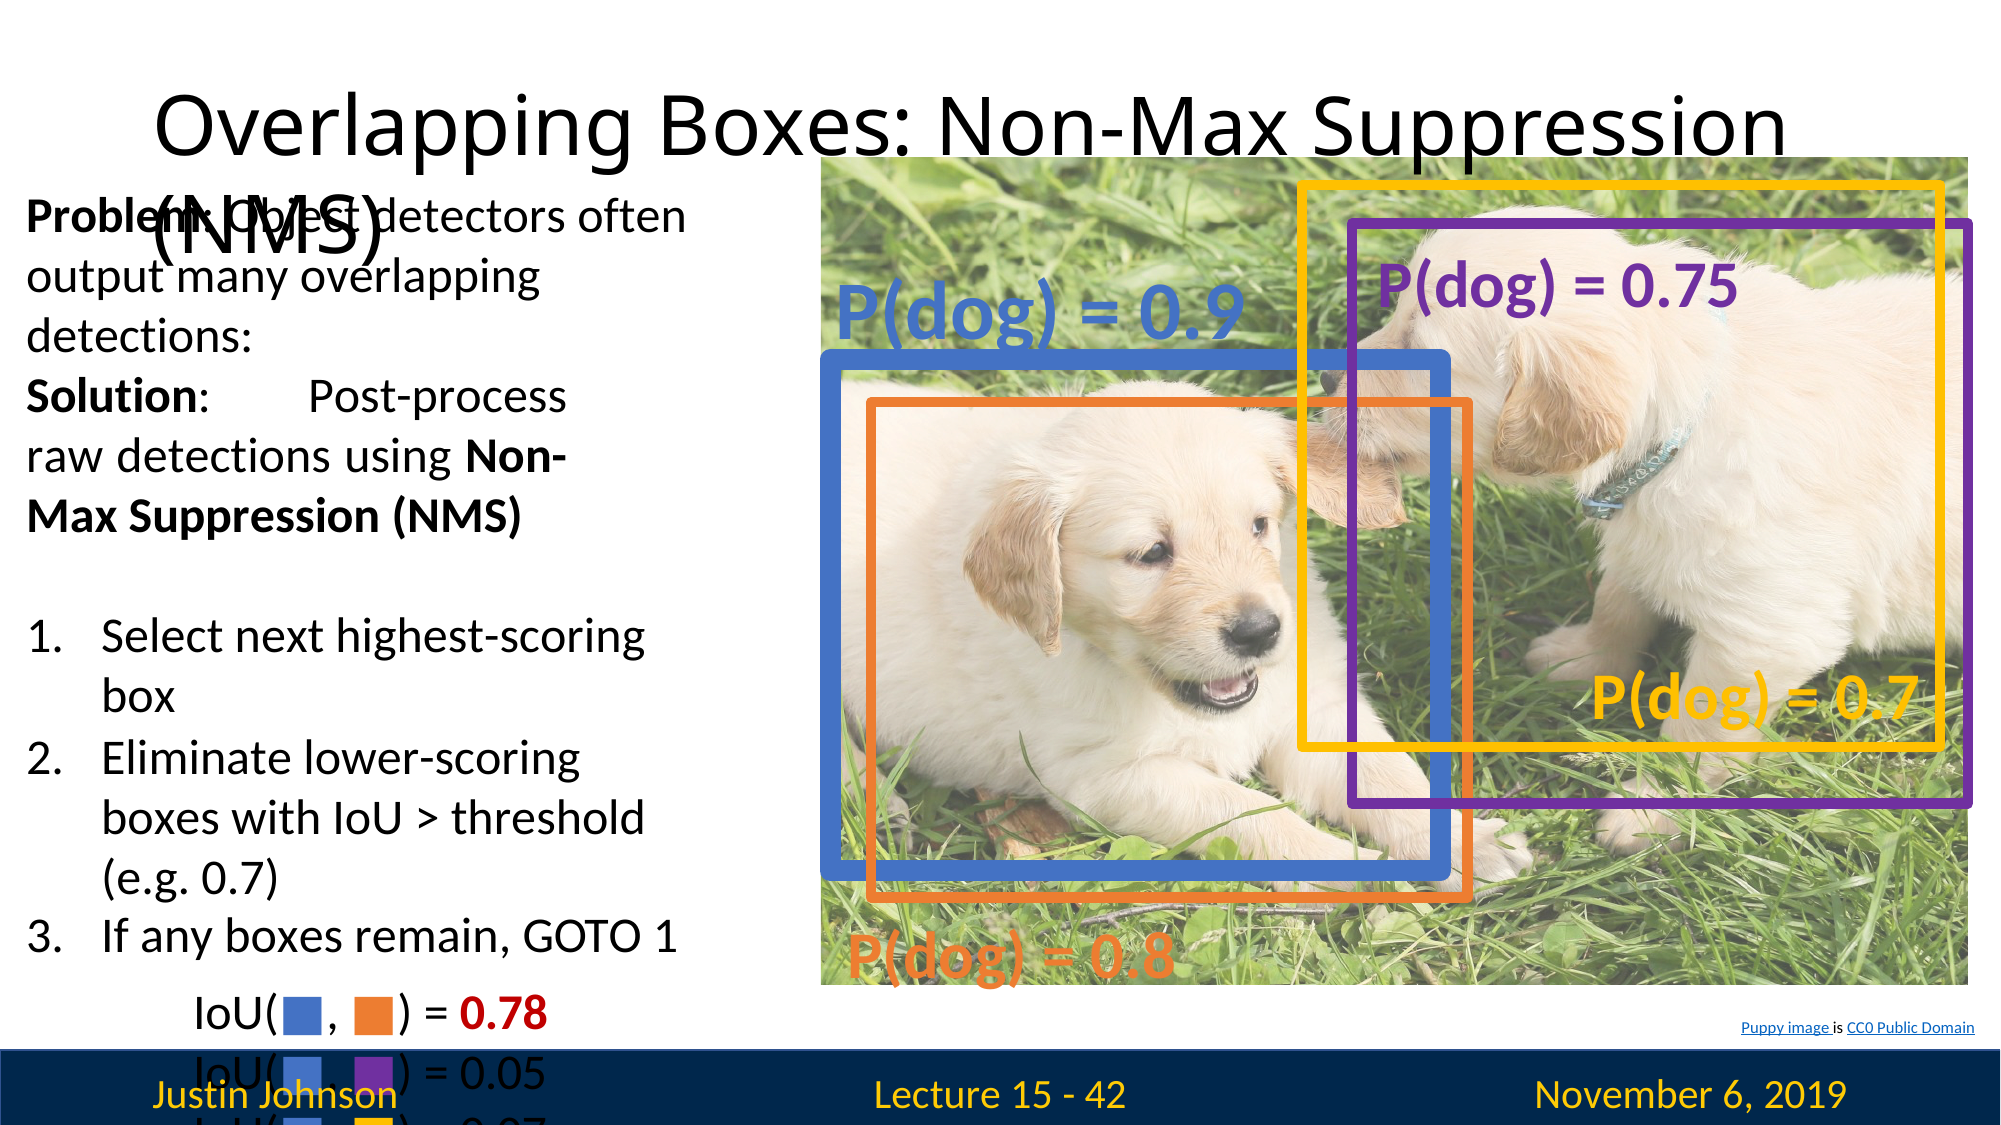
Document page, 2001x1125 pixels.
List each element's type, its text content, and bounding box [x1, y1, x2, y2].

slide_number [1532, 1066, 1850, 1125]
footer Justin Johnson [150, 1066, 400, 1125]
text_box Lecture 15 - 42 [871, 1067, 1129, 1118]
text_box P(dog) = 0.7 [1589, 652, 1923, 733]
text_box [1301, 184, 1940, 747]
text_box P(dog) = 0.9 [833, 256, 1249, 356]
title Overlapping Boxes: Non-Max Suppression (NMS) [73, 41, 1927, 270]
text_box P(dog) = 0.8 [844, 912, 1179, 993]
text_box [830, 359, 1301, 871]
text_box P(dog) = 0.75 [1375, 241, 1743, 321]
text_box Solution: Post-process raw detections using Non-Max Suppression (NMS) [23, 363, 568, 543]
text_box Problem: Object detectors often output many overlapping detections: [23, 182, 779, 363]
text_box [871, 402, 1468, 898]
text_box [820, 270, 1968, 985]
text_box Select next highest-scoring box Eliminate lower-scoring boxes with IoU > threshold (e.g. 0.7) If any boxes remain, GOTO 1 IoU(■, ■) = 0.78 IoU(■, ■) = 0.05 IoU(■, ■) = 0.07 [24, 602, 729, 1125]
text_box [1352, 223, 1968, 804]
text_box Puppy image is CC0 Public Domain [1739, 1017, 1977, 1038]
text_box [1927, 157, 1968, 223]
